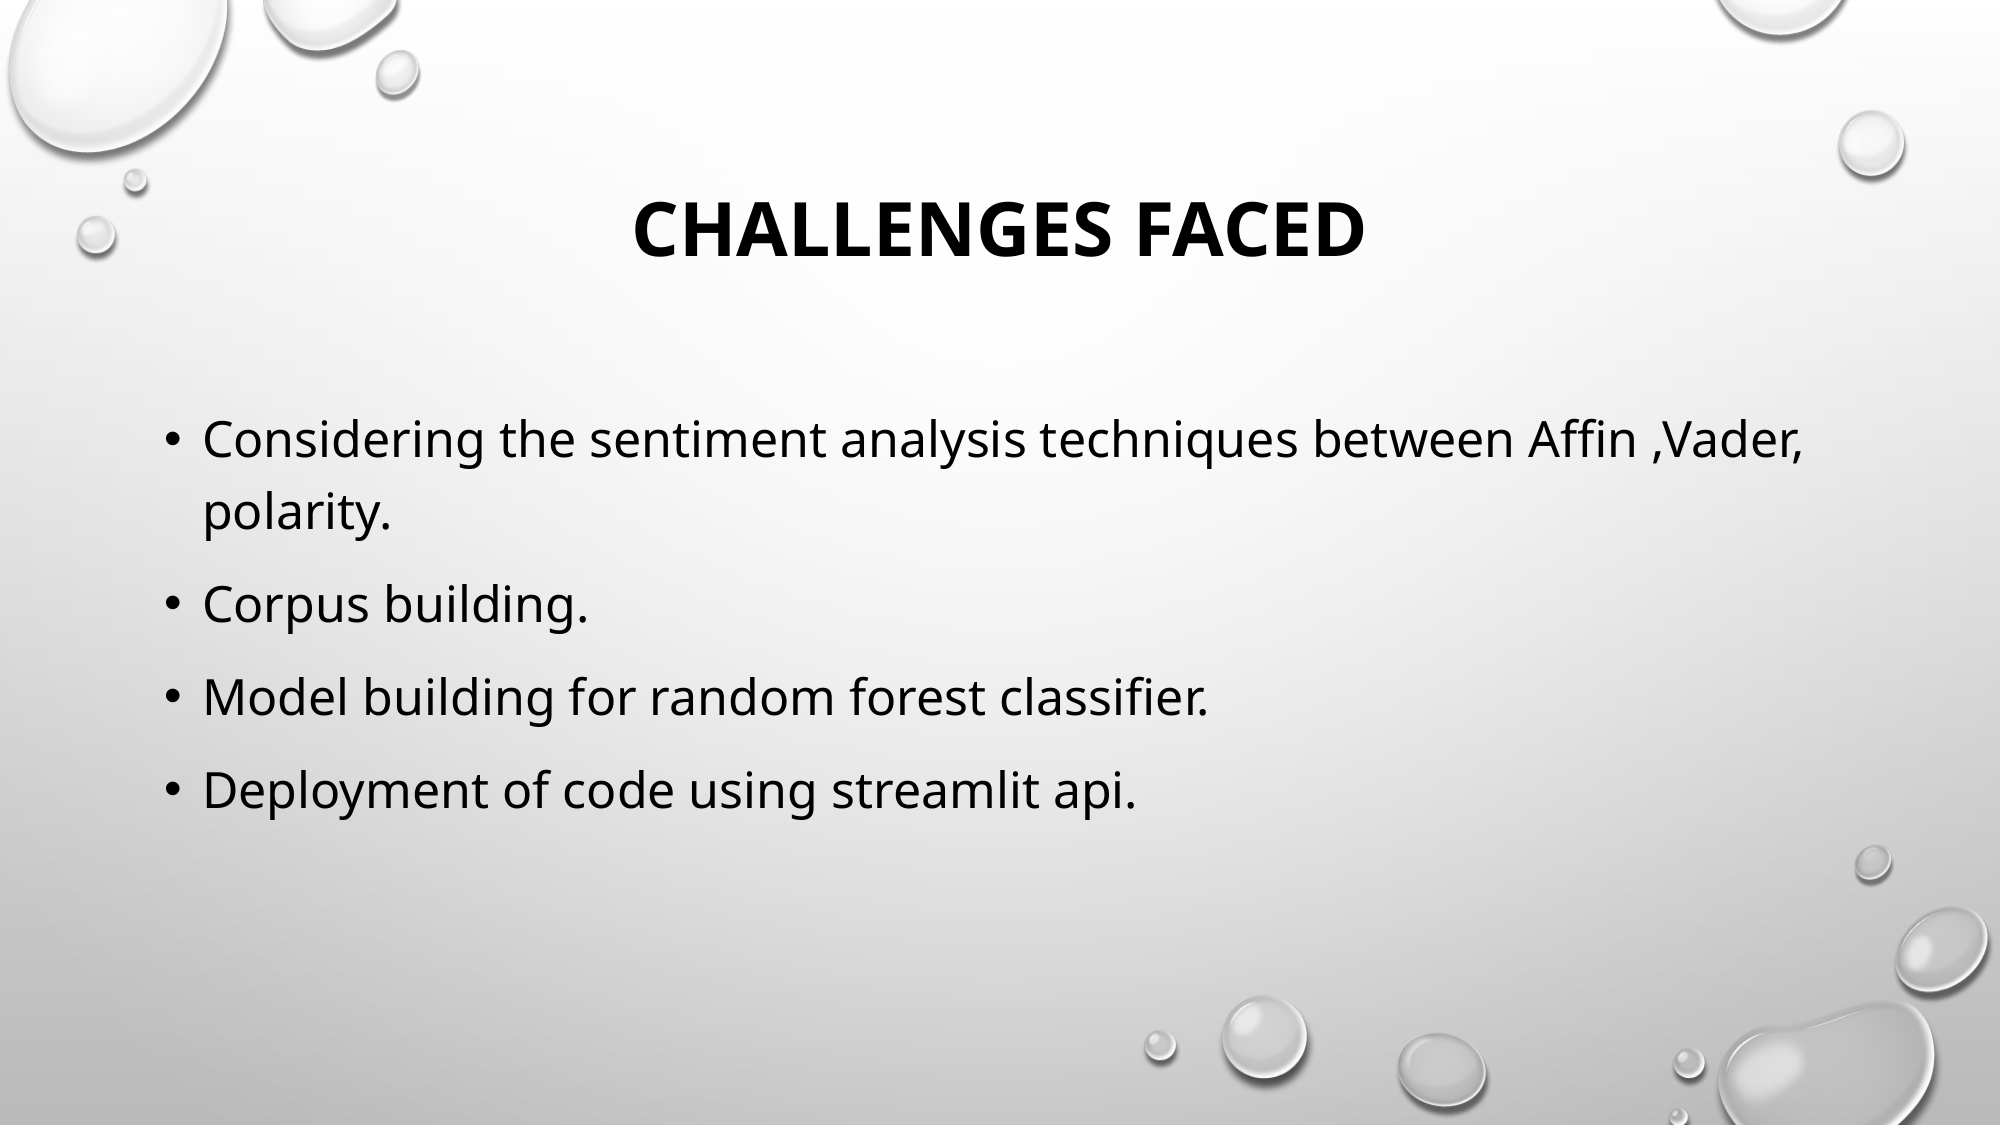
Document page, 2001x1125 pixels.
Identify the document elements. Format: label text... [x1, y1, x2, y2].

picture [0, 0, 2000, 1125]
title Challenges faced [149, 101, 1851, 364]
list Considering the sentiment analysis techniques between Affin ,Vader, polarity. Corpus building. Model building for random forest classifier. Deployment of code using streamlit api. [149, 388, 1850, 950]
